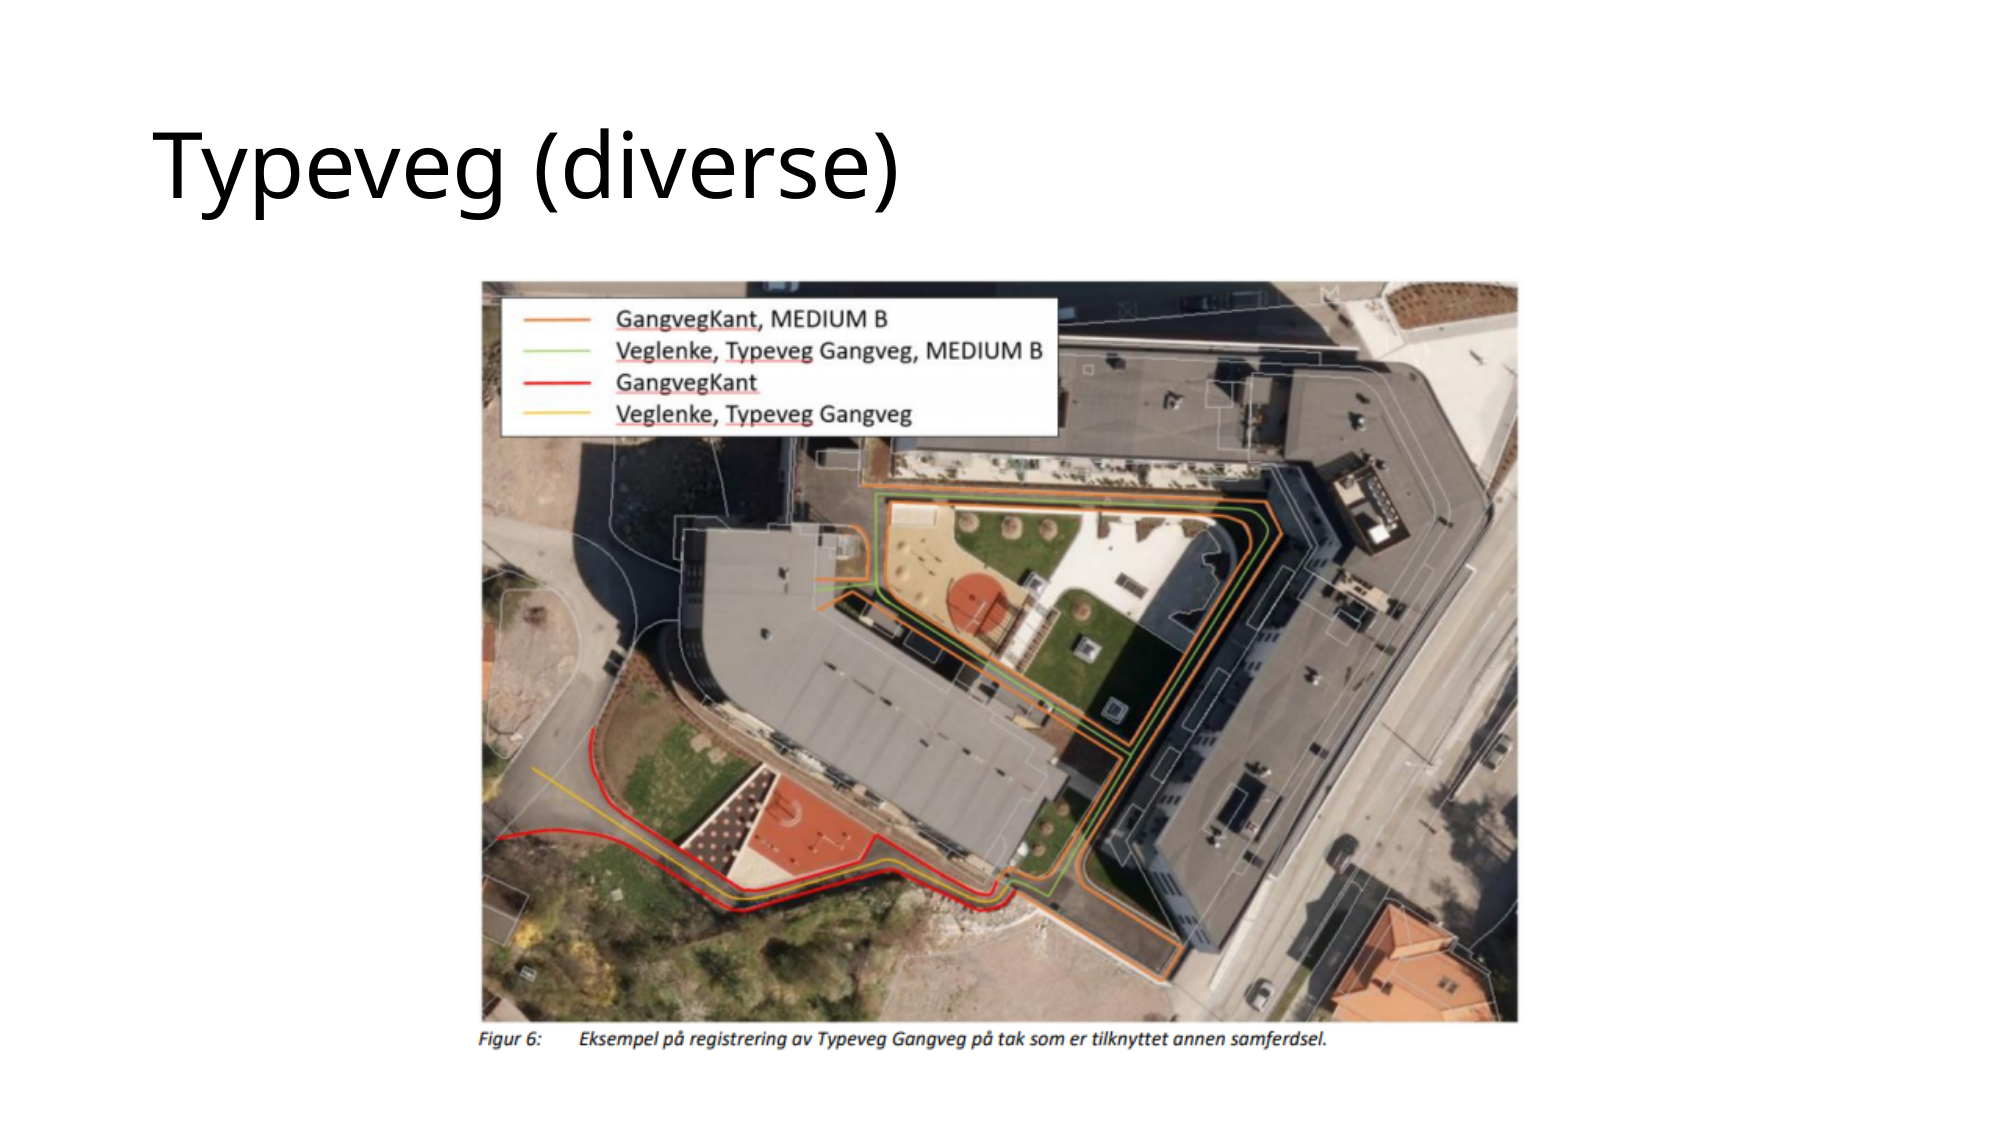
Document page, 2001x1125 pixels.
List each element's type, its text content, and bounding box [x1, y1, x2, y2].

title Typeveg (diverse) [137, 59, 1863, 278]
picture [476, 277, 1524, 1058]
